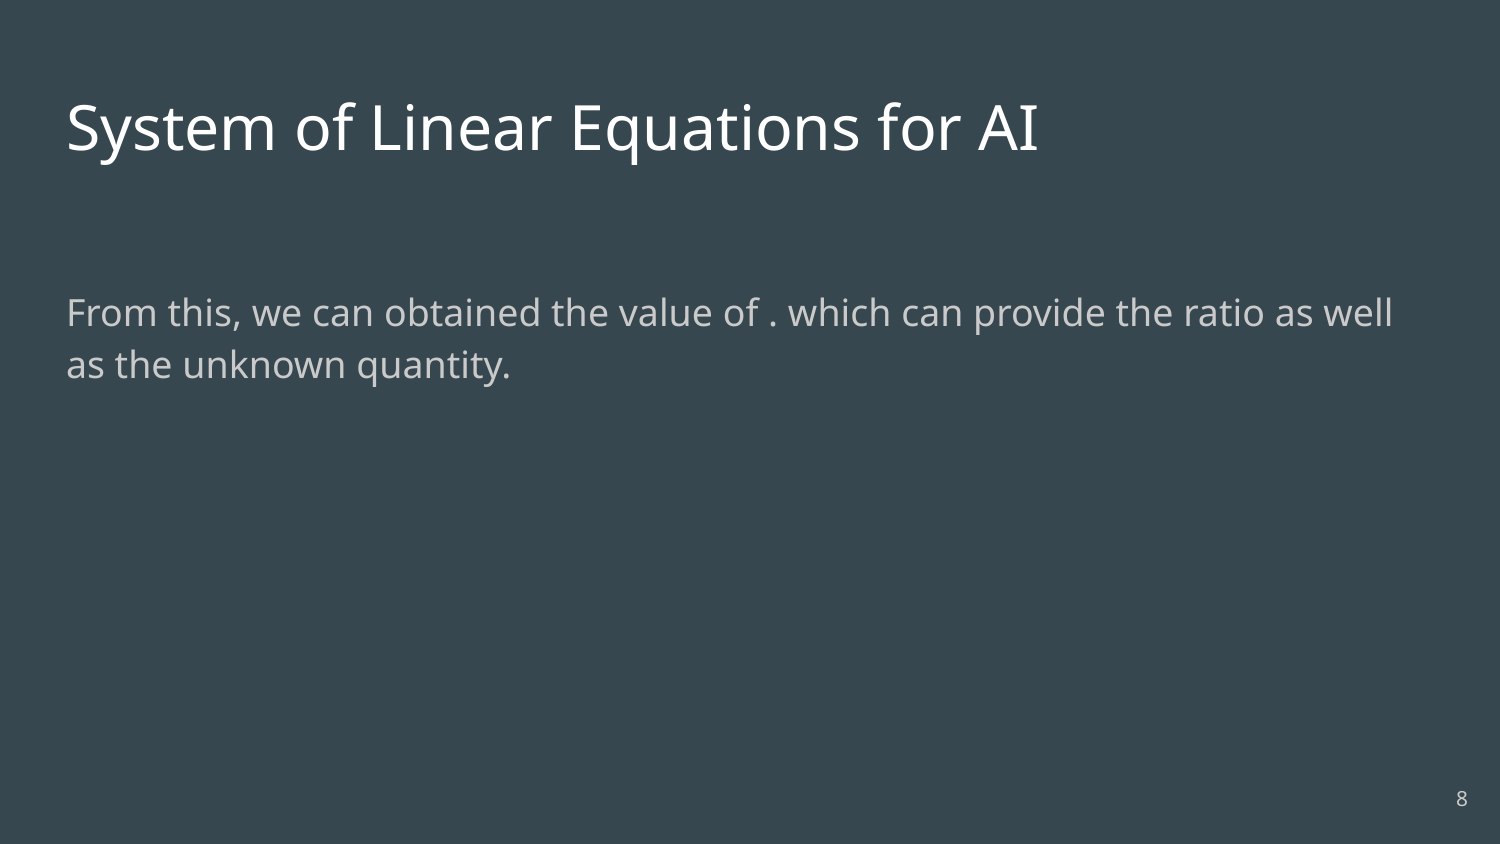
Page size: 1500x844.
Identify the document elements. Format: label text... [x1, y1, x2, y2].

title System of Linear Equations for AI [51, 72, 1449, 167]
slide_number 8 [1392, 767, 1483, 833]
